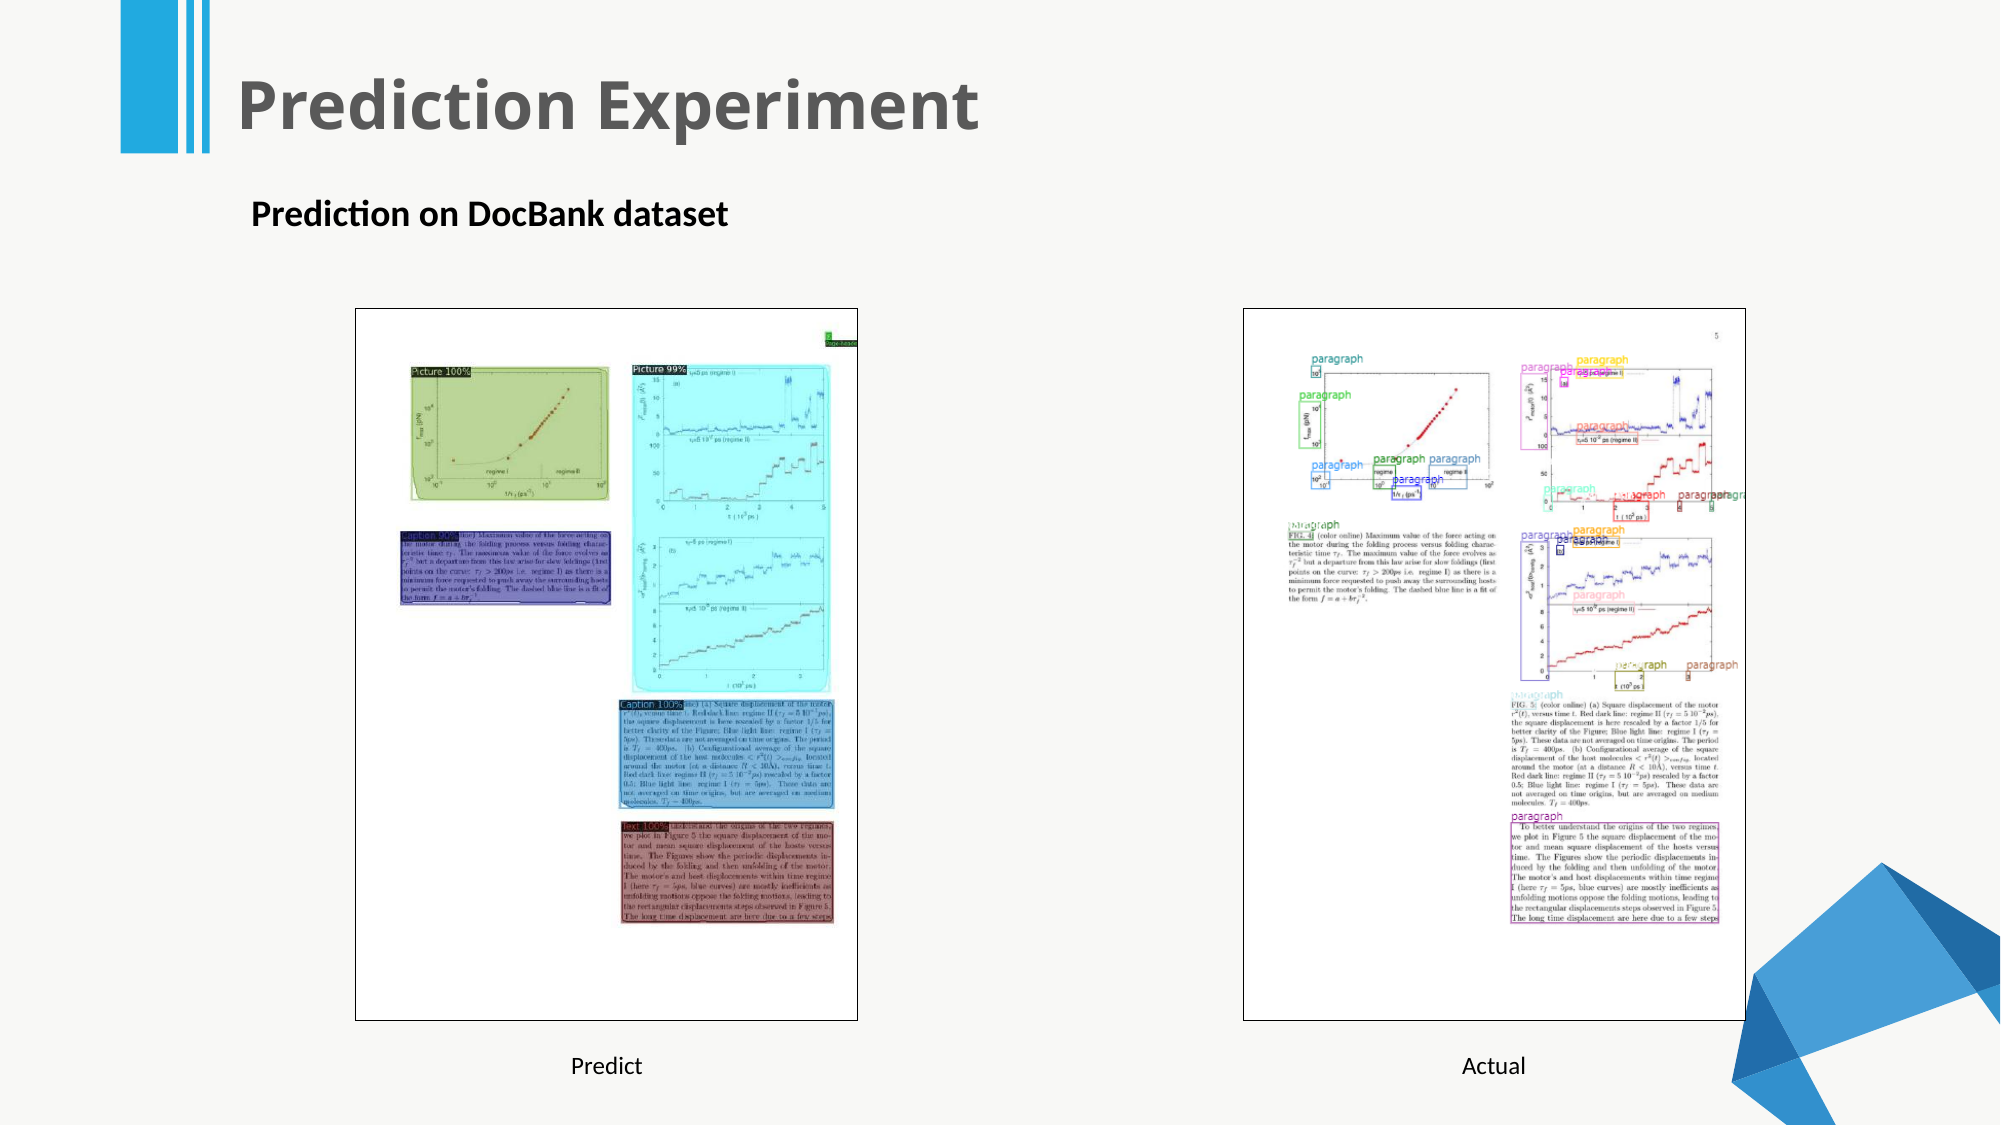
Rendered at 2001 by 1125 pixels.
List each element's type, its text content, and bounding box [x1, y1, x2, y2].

picture [355, 308, 858, 1021]
text_box [185, 0, 195, 154]
text_box [201, 0, 211, 154]
text_box Actual [1263, 1041, 1726, 1087]
picture [1243, 308, 1746, 1021]
text_box [120, 0, 179, 154]
text_box Predict [376, 1041, 838, 1087]
text_box Prediction on DocBank dataset [236, 181, 1771, 242]
text_box Prediction Experiment [236, 63, 1258, 144]
